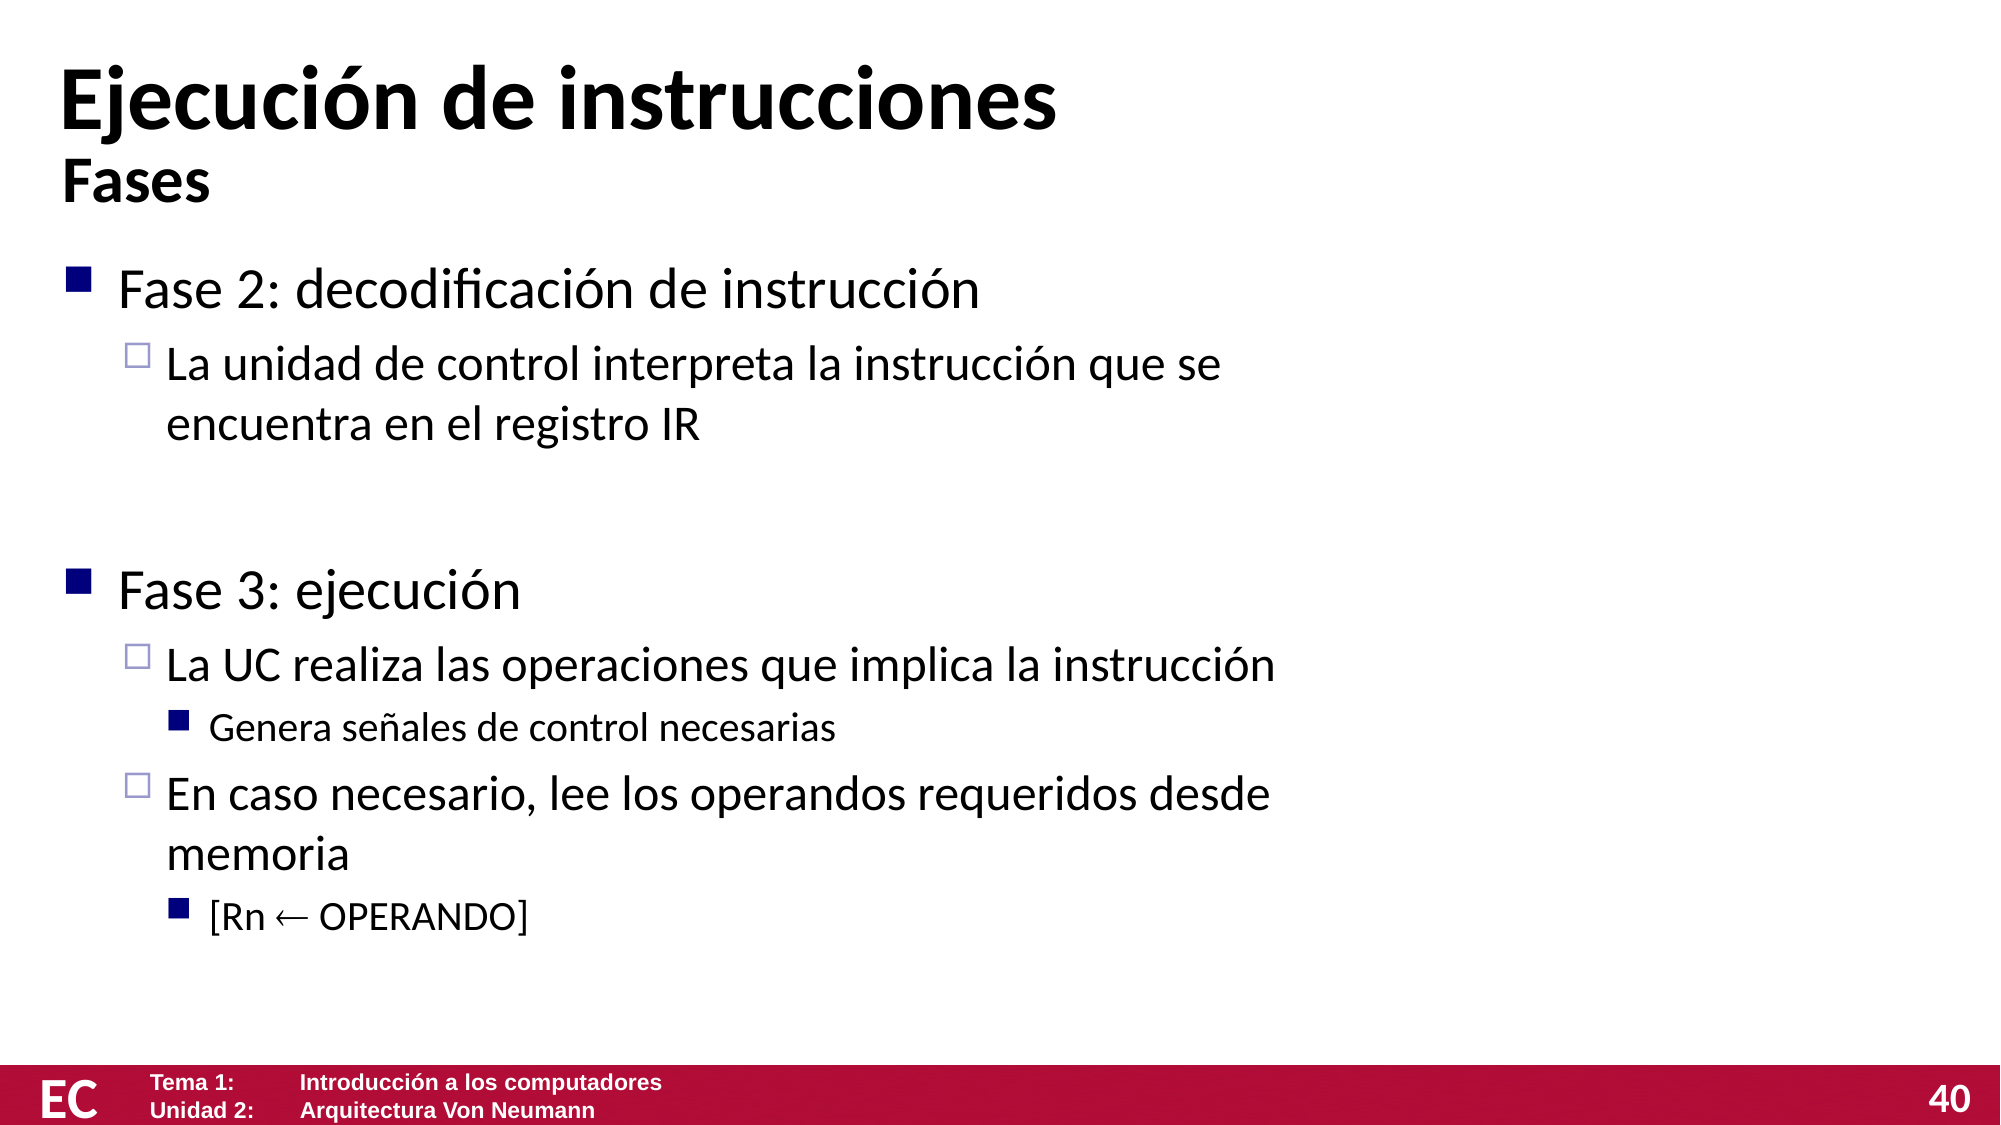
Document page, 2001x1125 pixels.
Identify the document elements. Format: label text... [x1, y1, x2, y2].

list Fase 2: decodificación de instrucción La unidad de control interpreta la instrucción que se encuentra en el registro IR Fase 3: ejecución La UC realiza las operaciones que implica la instrucción Genera señales de control necesarias En caso necesario, lee los operandos requeridos desde memoria [Rn  OPERANDO] [47, 242, 1376, 1038]
picture [0, 1065, 2000, 1125]
list Fases [47, 191, 1900, 223]
title Ejecución de instrucciones [47, 32, 1900, 191]
